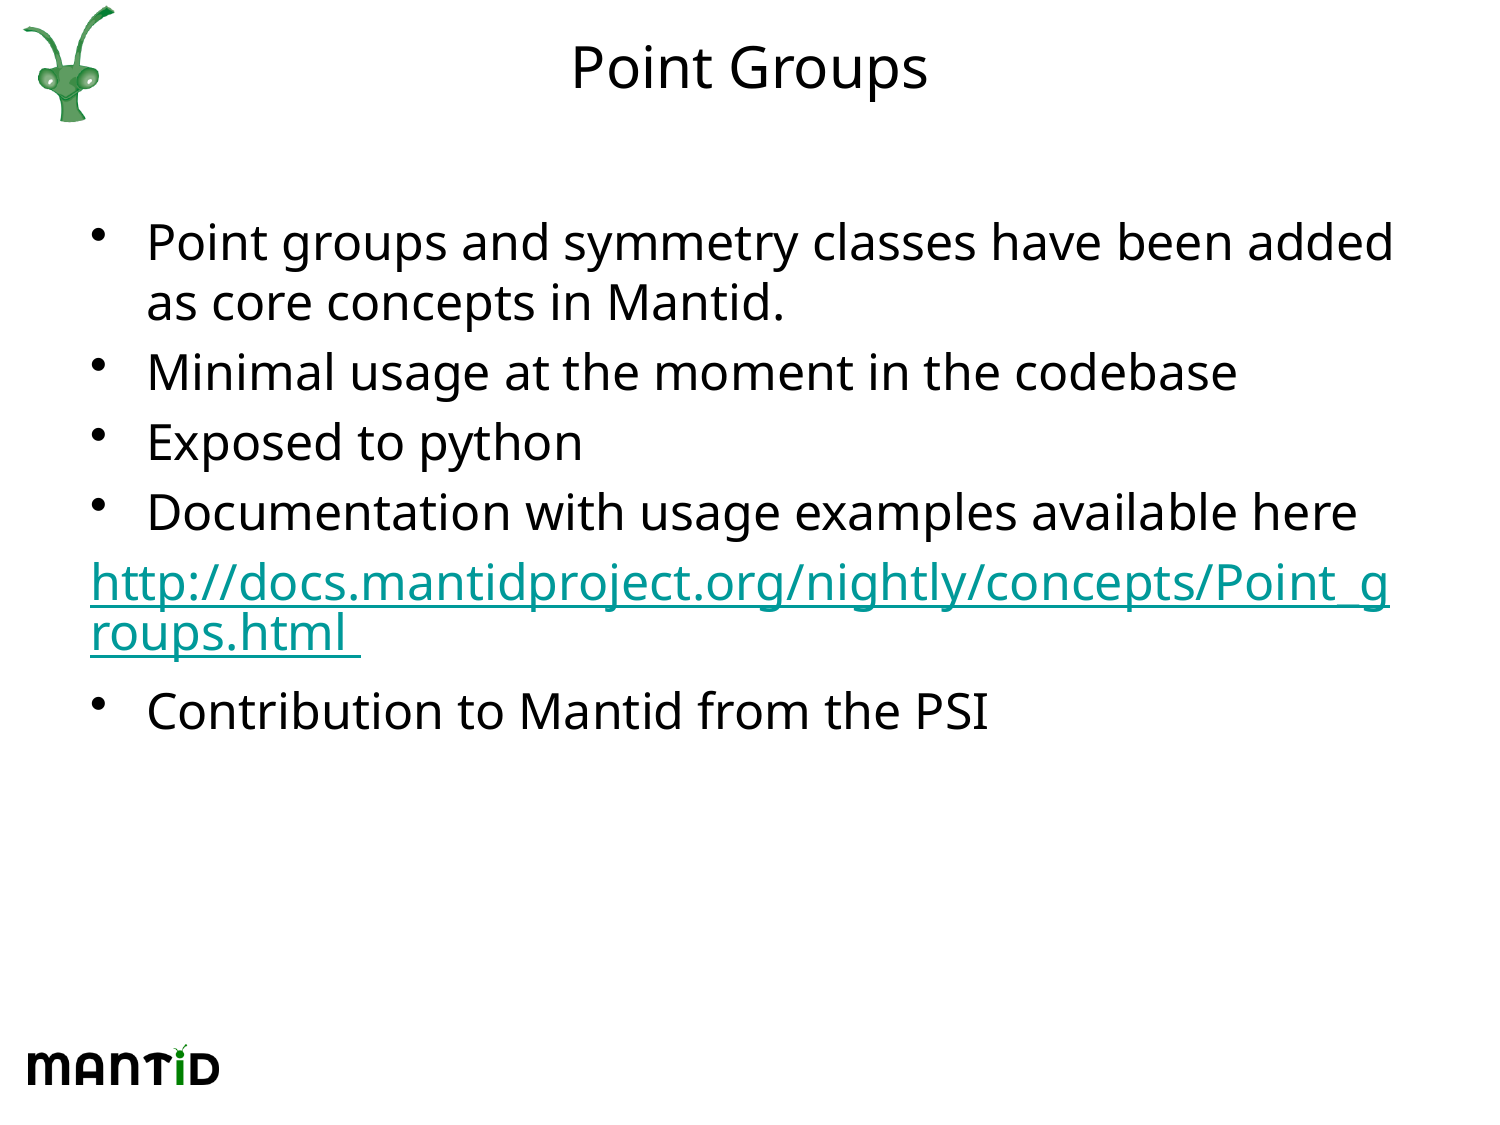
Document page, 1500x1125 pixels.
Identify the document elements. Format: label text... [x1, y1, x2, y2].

list Point groups and symmetry classes have been added as core concepts in Mantid. Minimal usage at the moment in the codebase Exposed to python Documentation with usage examples available here http://docs.mantidproject.org/nightly/concepts/Point_groups.html Contribution to Mantid from the PSI [75, 203, 1425, 894]
title Point Groups [75, 0, 1425, 160]
picture [0, 0, 75, 127]
picture [28, 1044, 219, 1085]
